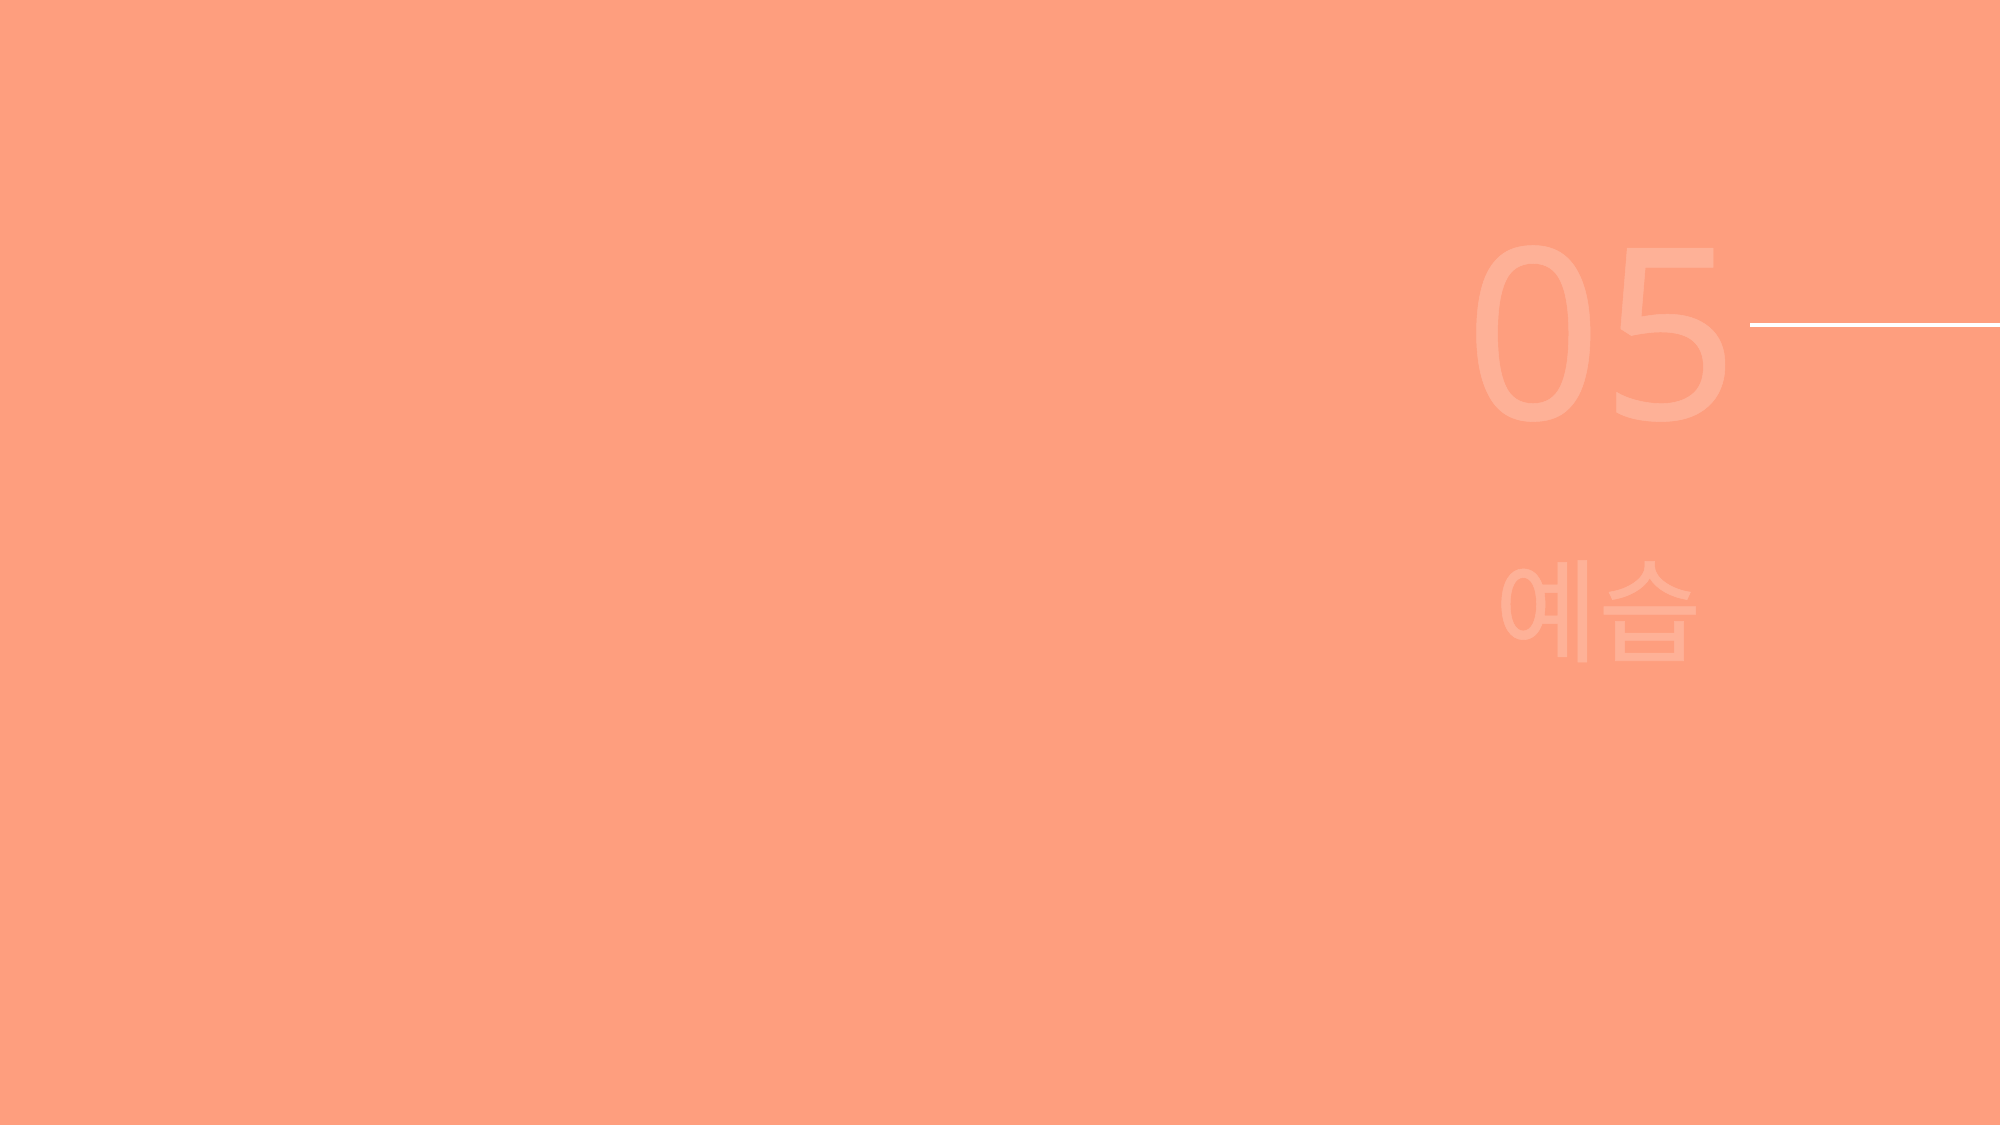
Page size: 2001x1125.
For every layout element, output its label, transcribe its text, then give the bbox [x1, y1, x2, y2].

text_box 예습 [1479, 533, 1717, 684]
text_box 05 [1450, 172, 1754, 475]
